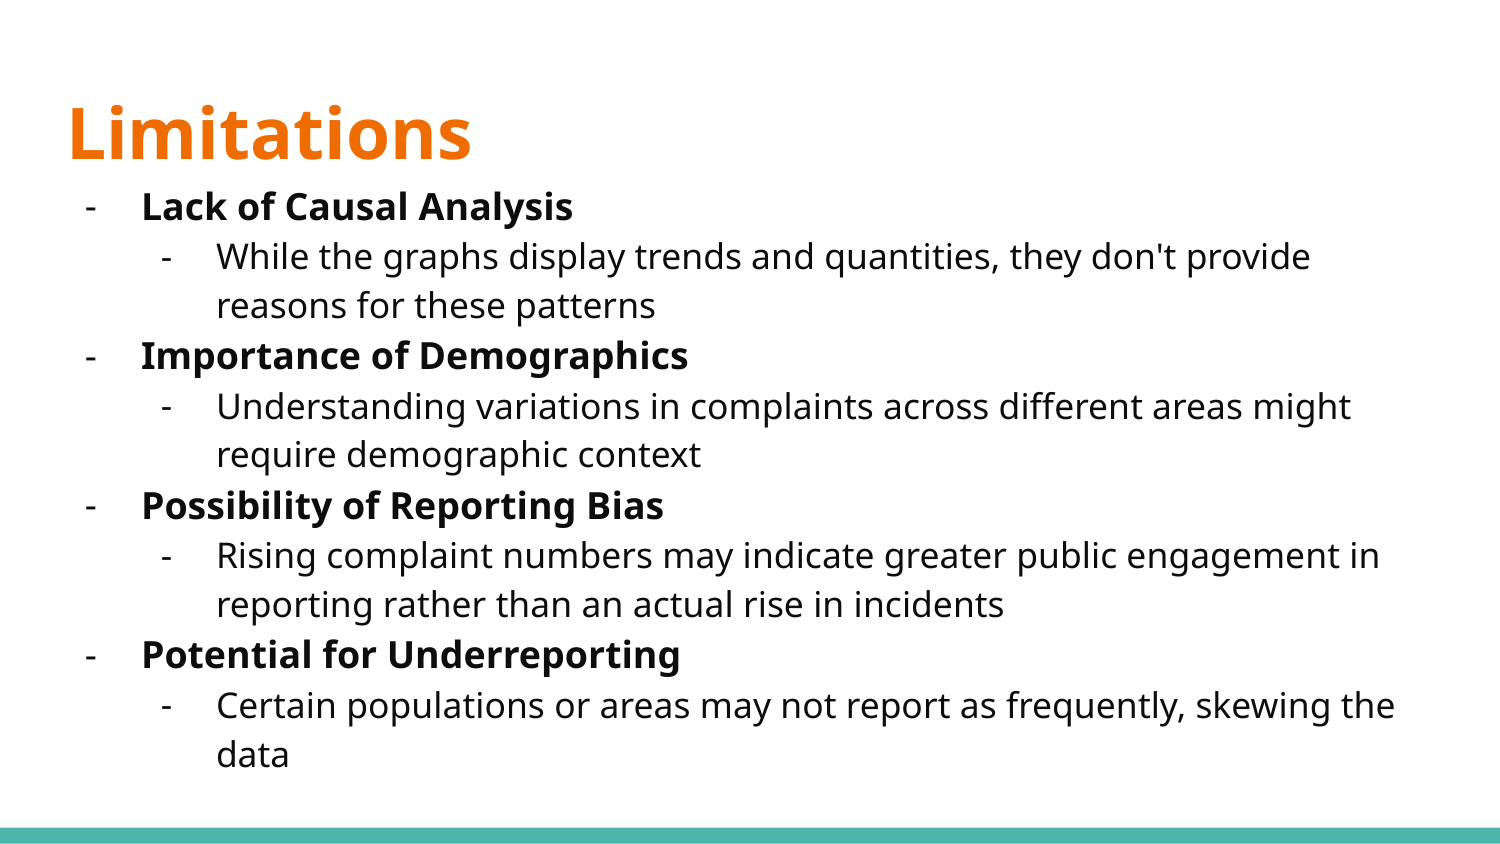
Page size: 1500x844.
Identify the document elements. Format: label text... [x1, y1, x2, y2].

list Lack of Causal Analysis While the graphs display trends and quantities, they don't provide reasons for these patterns Importance of Demographics Understanding variations in complaints across different areas might require demographic context Possibility of Reporting Bias Rising complaint numbers may indicate greater public engagement in reporting rather than an actual rise in incidents Potential for Underreporting Certain populations or areas may not report as frequently, skewing the data [51, 161, 1449, 818]
title Limitations [51, 72, 1449, 161]
